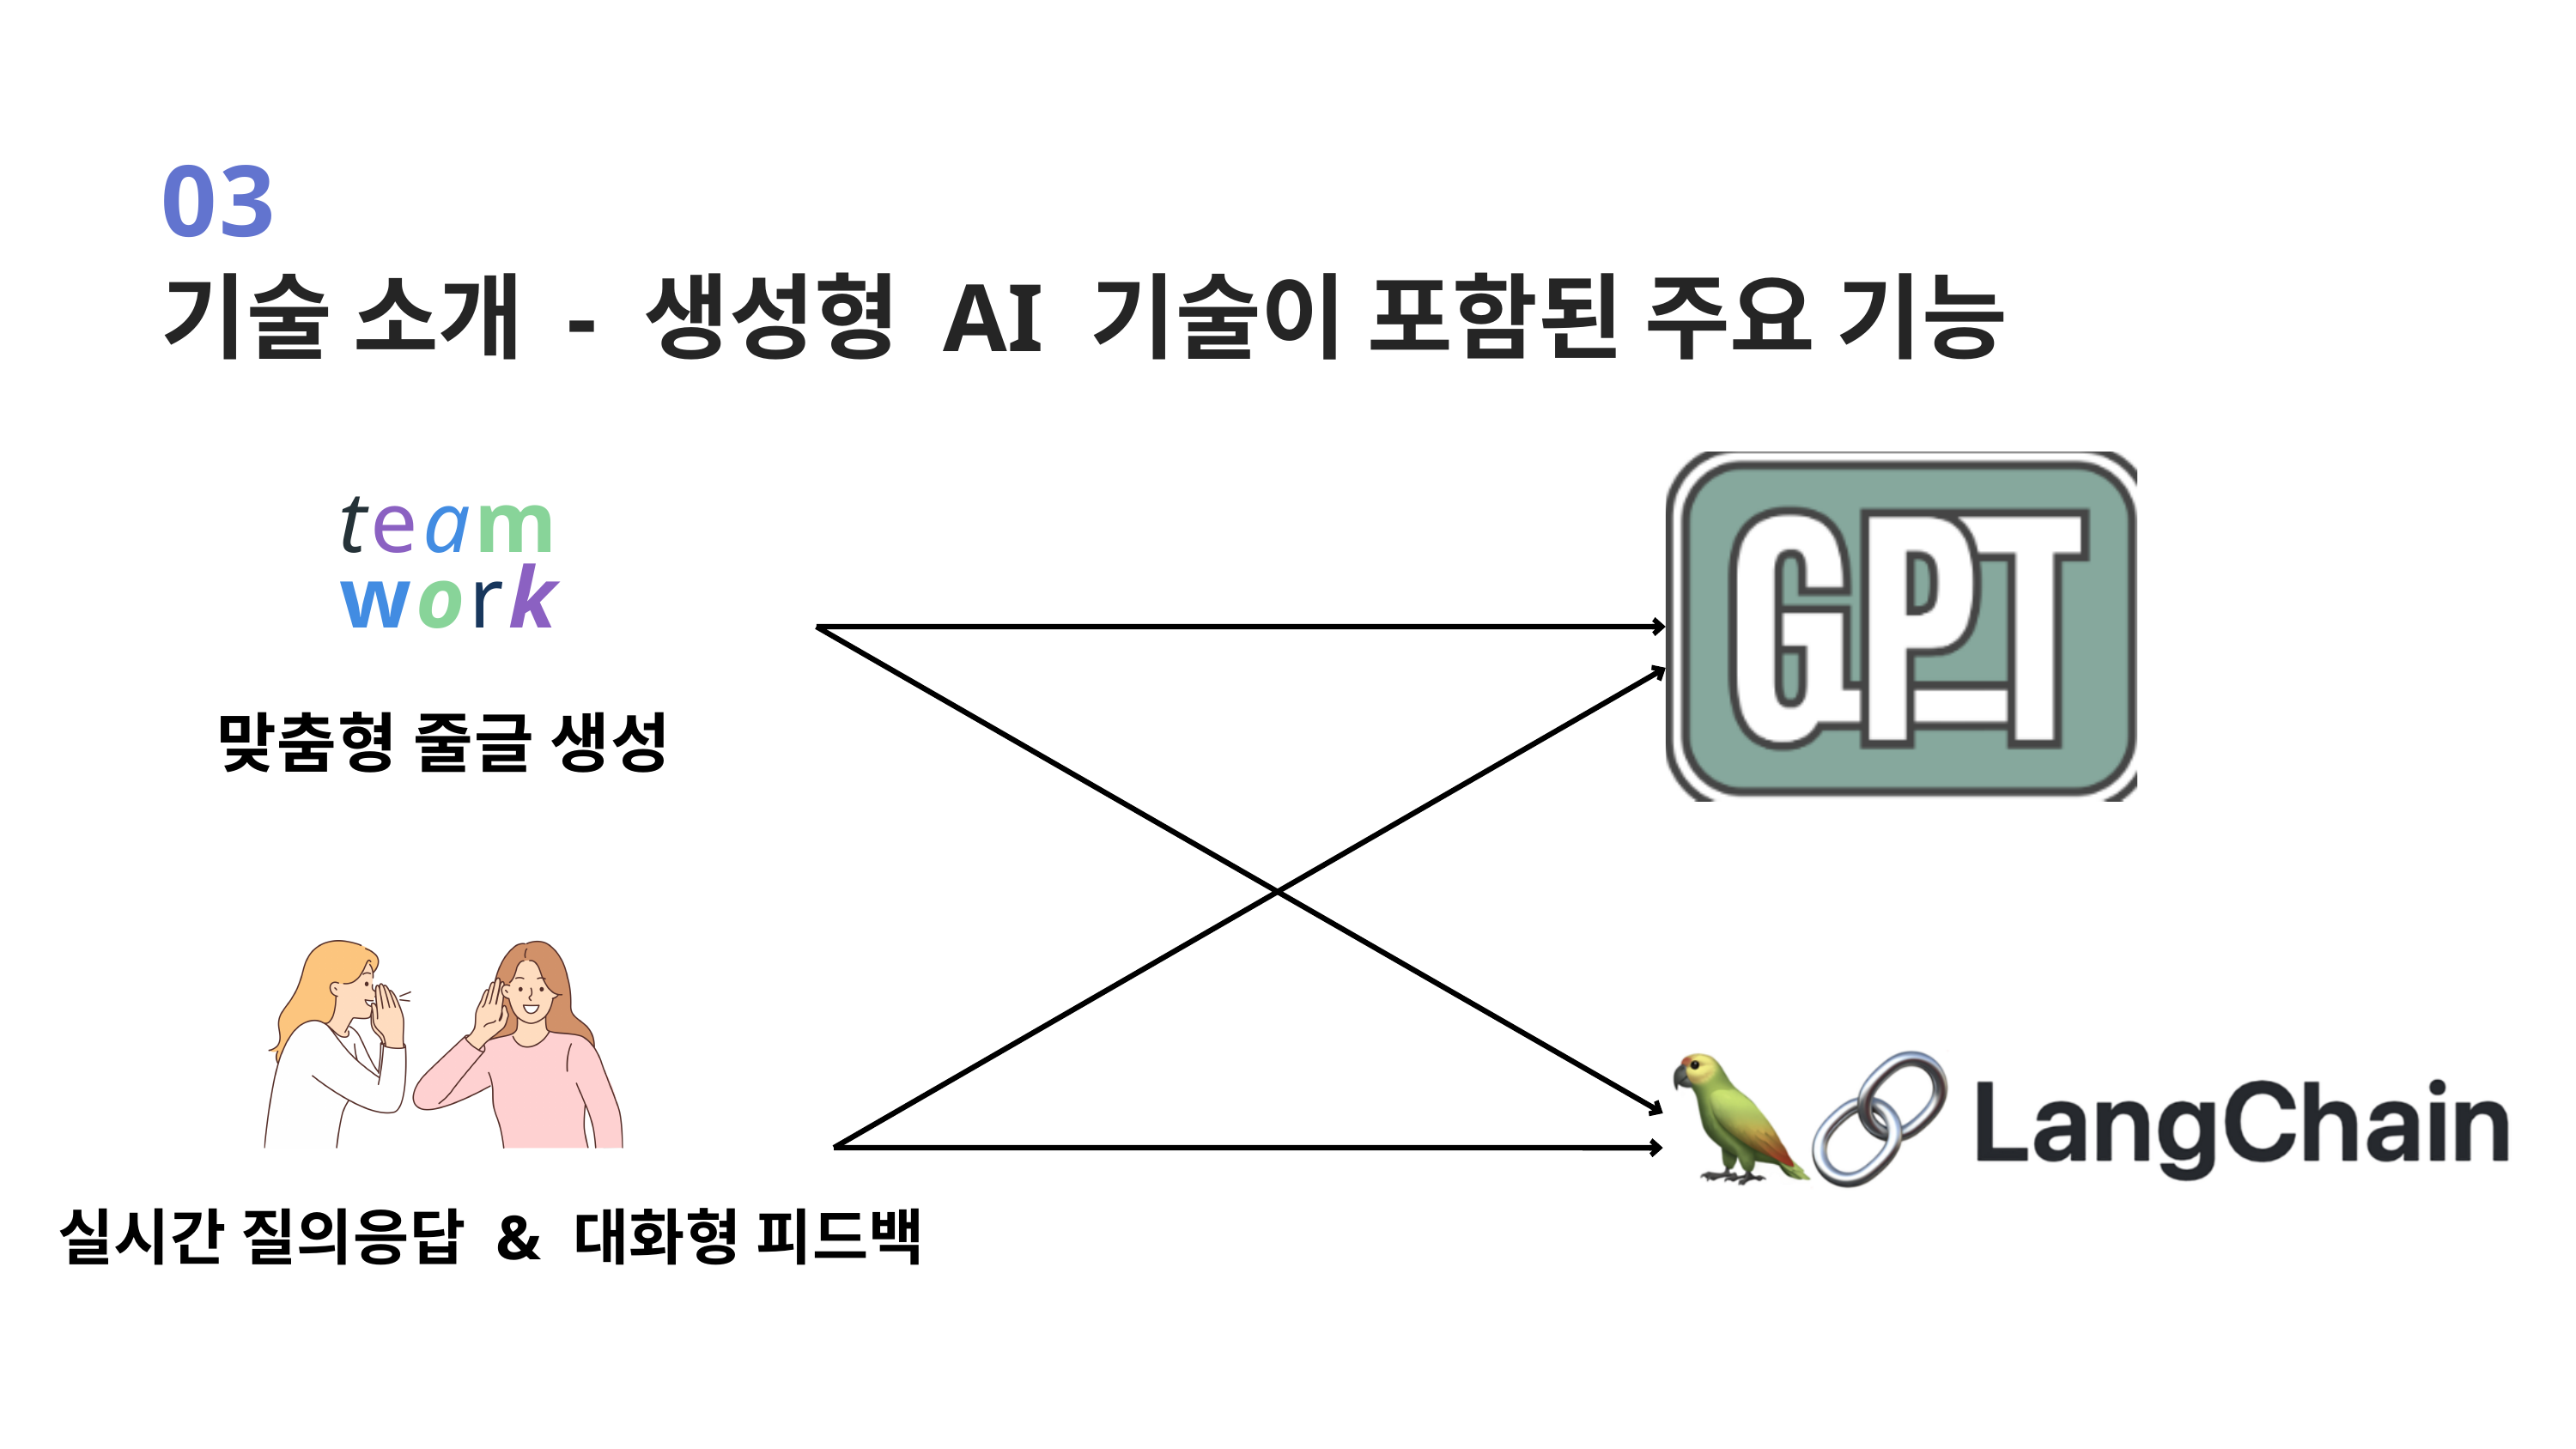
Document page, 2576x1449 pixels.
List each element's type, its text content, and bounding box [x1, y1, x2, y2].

text_box [817, 620, 1665, 634]
text_box team work [273, 493, 623, 646]
text_box [1279, 666, 1666, 892]
text_box 03 [161, 58, 358, 184]
text_box [835, 1141, 1662, 1155]
text_box [1662, 1022, 2541, 1204]
text_box [264, 940, 623, 1149]
text_box [816, 626, 1663, 1115]
text_box 기술 소개 - 생성형 AI 기술이 포함된 주요 기능 [161, 184, 2072, 370]
text_box [1665, 452, 2138, 802]
text_box 실시간 질의응답 & 대화형 피드백 [43, 1150, 940, 1272]
text_box 맞춤형 줄글 생성 [131, 649, 756, 780]
